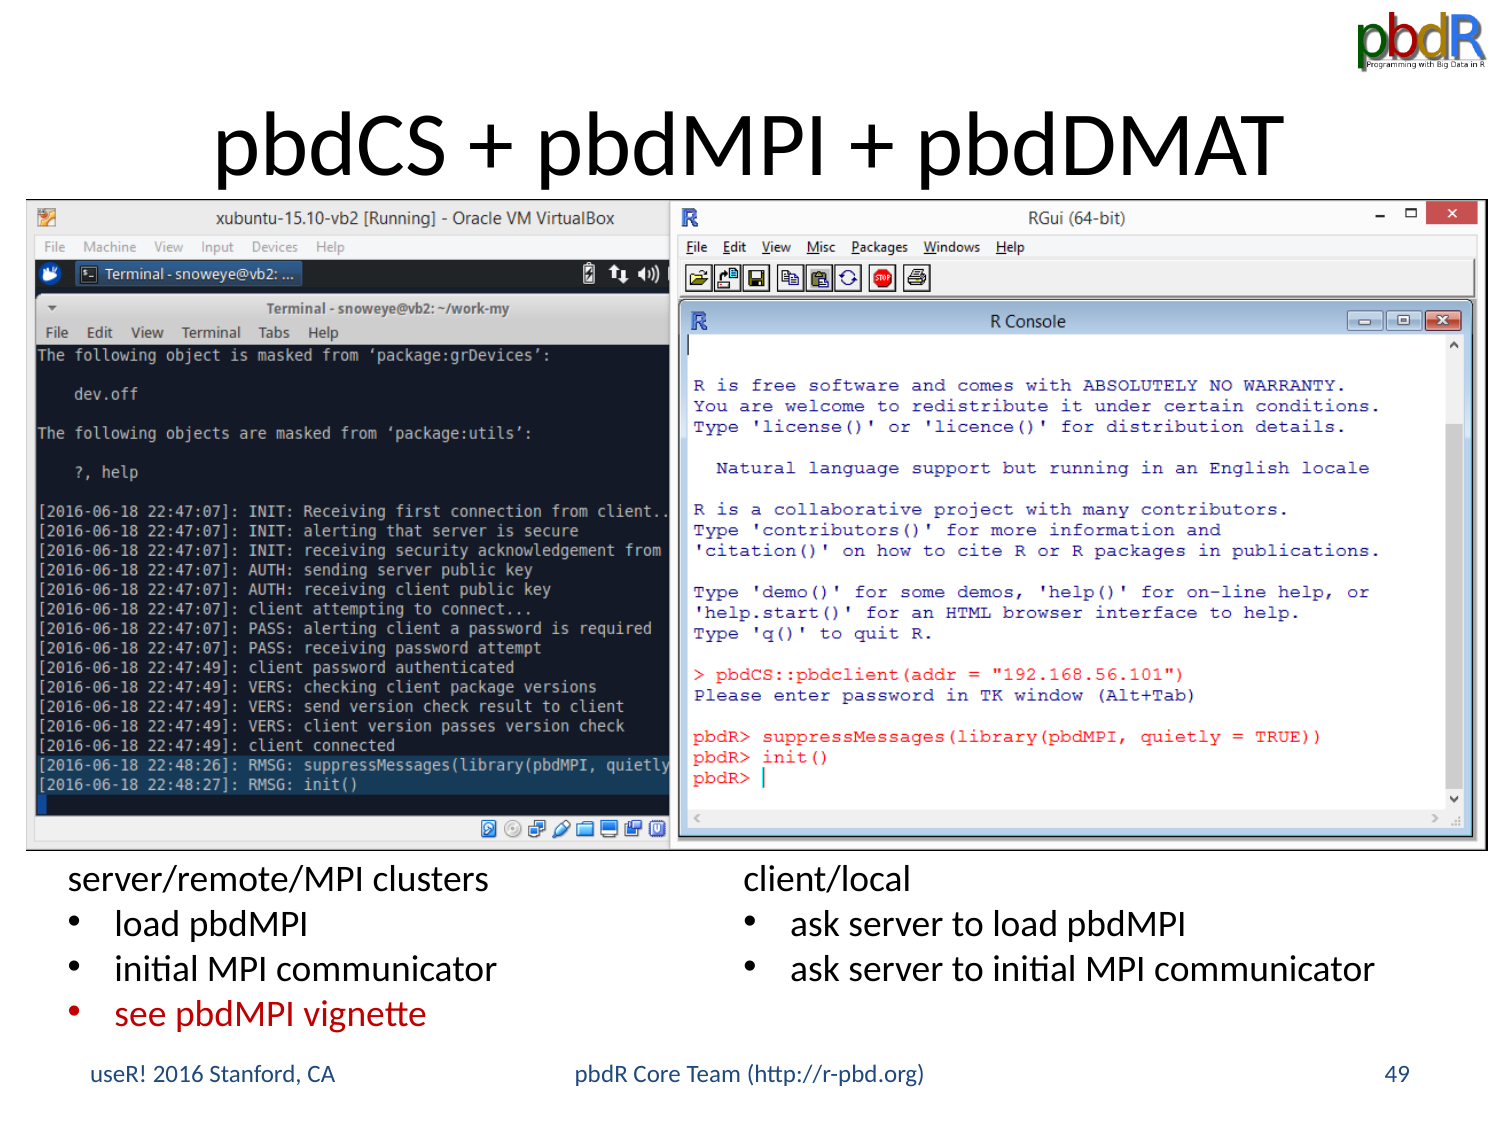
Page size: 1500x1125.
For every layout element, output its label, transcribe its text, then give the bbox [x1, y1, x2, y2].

title pbdCS + pbdMPI + pbdDMAT [75, 45, 1425, 198]
slide_number useR! 2016 Stanford, CA [75, 1042, 425, 1103]
picture [1358, 12, 1488, 73]
text_box client/local ask server to load pbdMPI ask server to initial MPI communicator [728, 859, 1391, 1041]
footer pbdR Core Team (http://r-pbd.org) [512, 1042, 988, 1103]
text_box server/remote/MPI clusters load pbdMPI initial MPI communicator see pbdMPI vignette [52, 859, 513, 1086]
slide_number 49 [1074, 1042, 1425, 1103]
picture [26, 199, 1488, 851]
